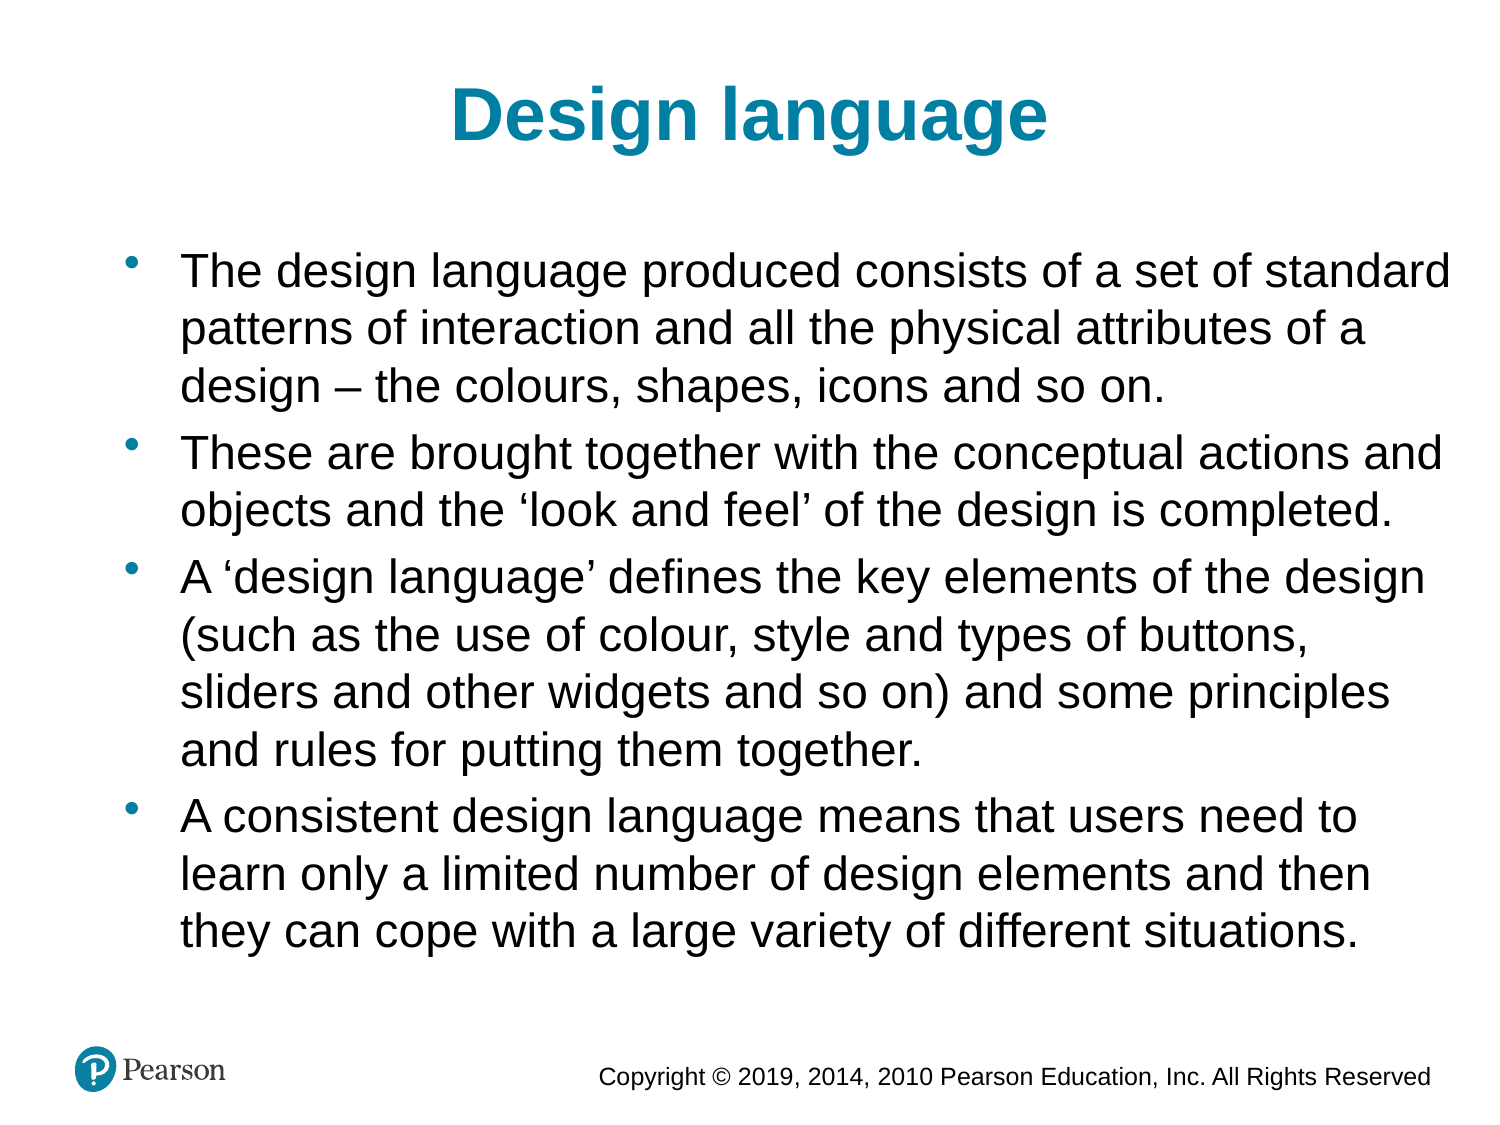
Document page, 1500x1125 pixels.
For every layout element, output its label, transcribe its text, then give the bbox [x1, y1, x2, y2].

title Design language [75, 64, 1425, 157]
list The design language produced consists of a set of standard patterns of interaction and all the physical attributes of a design – the colours, shapes, icons and so on. These are brought together with the conceptual actions and objects and the ‘look and feel’ of the design is completed. A ‘design language’ defines the key elements of the design (such as the use of colour, style and types of buttons, sliders and other widgets and so on) and some principles and rules for putting them together. A consistent design language means that users need to learn only a limited number of design elements and then they can cope with a large variety of different situations. [109, 231, 1471, 1019]
